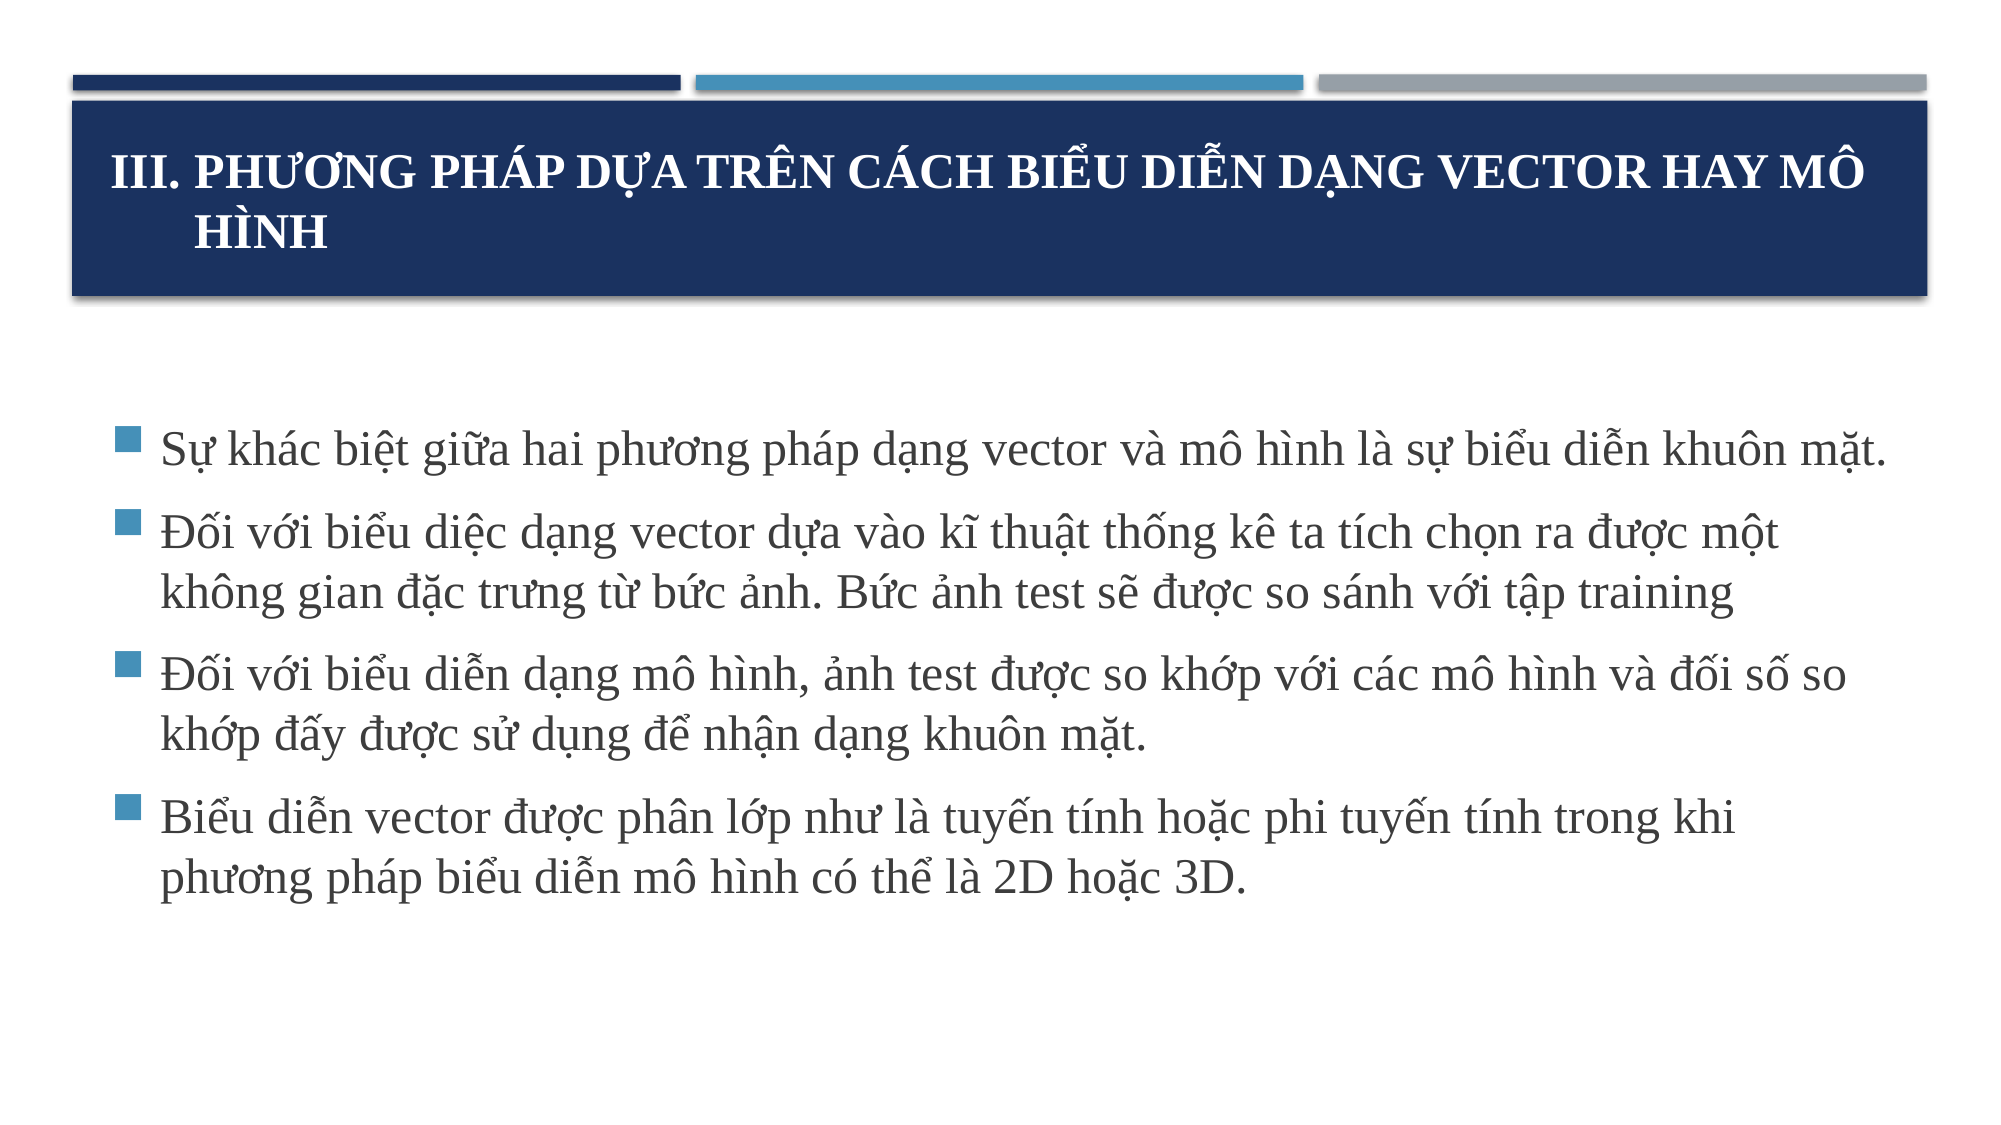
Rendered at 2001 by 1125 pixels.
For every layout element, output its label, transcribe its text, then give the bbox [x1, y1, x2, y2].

title Phương pháp dựa trên cách biểu diễn dạng vector hay mô hình [95, 115, 1905, 282]
list Sự khác biệt giữa hai phương pháp dạng vector và mô hình là sự biểu diễn khuôn mặt. Đối với biểu diệc dạng vector dựa vào kĩ thuật thống kê ta tích chọn ra được một không gian đặc trưng từ bức ảnh. Bức ảnh test sẽ được so sánh với tập training Đối với biểu diễn dạng mô hình, ảnh test được so khớp với các mô hình và đối số so khớp đấy được sử dụng để nhận dạng khuôn mặt. Biểu diễn vector được phân lớp như là tuyến tính hoặc phi tuyến tính trong khi phương pháp biểu diễn mô hình có thể là 2D hoặc 3D. [95, 357, 1905, 962]
